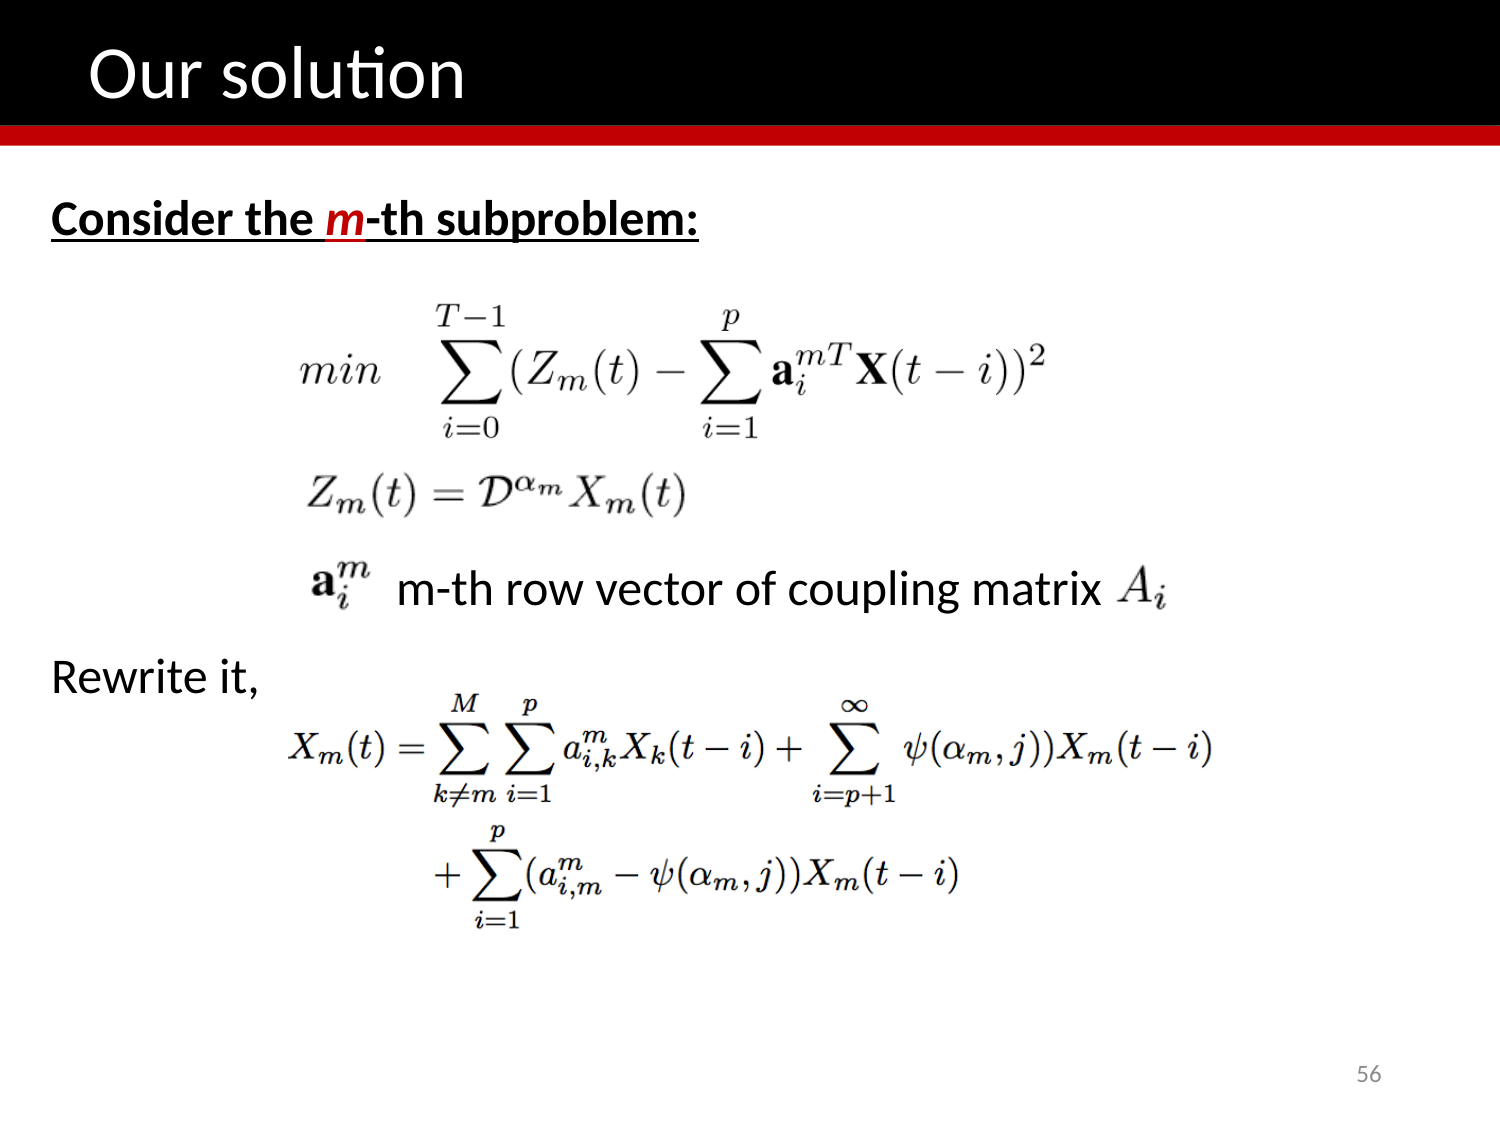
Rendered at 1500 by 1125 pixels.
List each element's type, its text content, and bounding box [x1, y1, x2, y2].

picture [293, 296, 1060, 454]
title Our solution [73, 0, 1236, 150]
text_box m-th row vector of coupling matrix [381, 548, 1129, 623]
picture [293, 455, 705, 540]
picture [293, 556, 379, 615]
picture [287, 680, 1218, 939]
slide_number 56 [1059, 1042, 1397, 1103]
picture [1109, 551, 1171, 624]
text_box Consider the m-th subproblem: [36, 178, 715, 254]
text_box Rewrite it, [36, 636, 287, 712]
